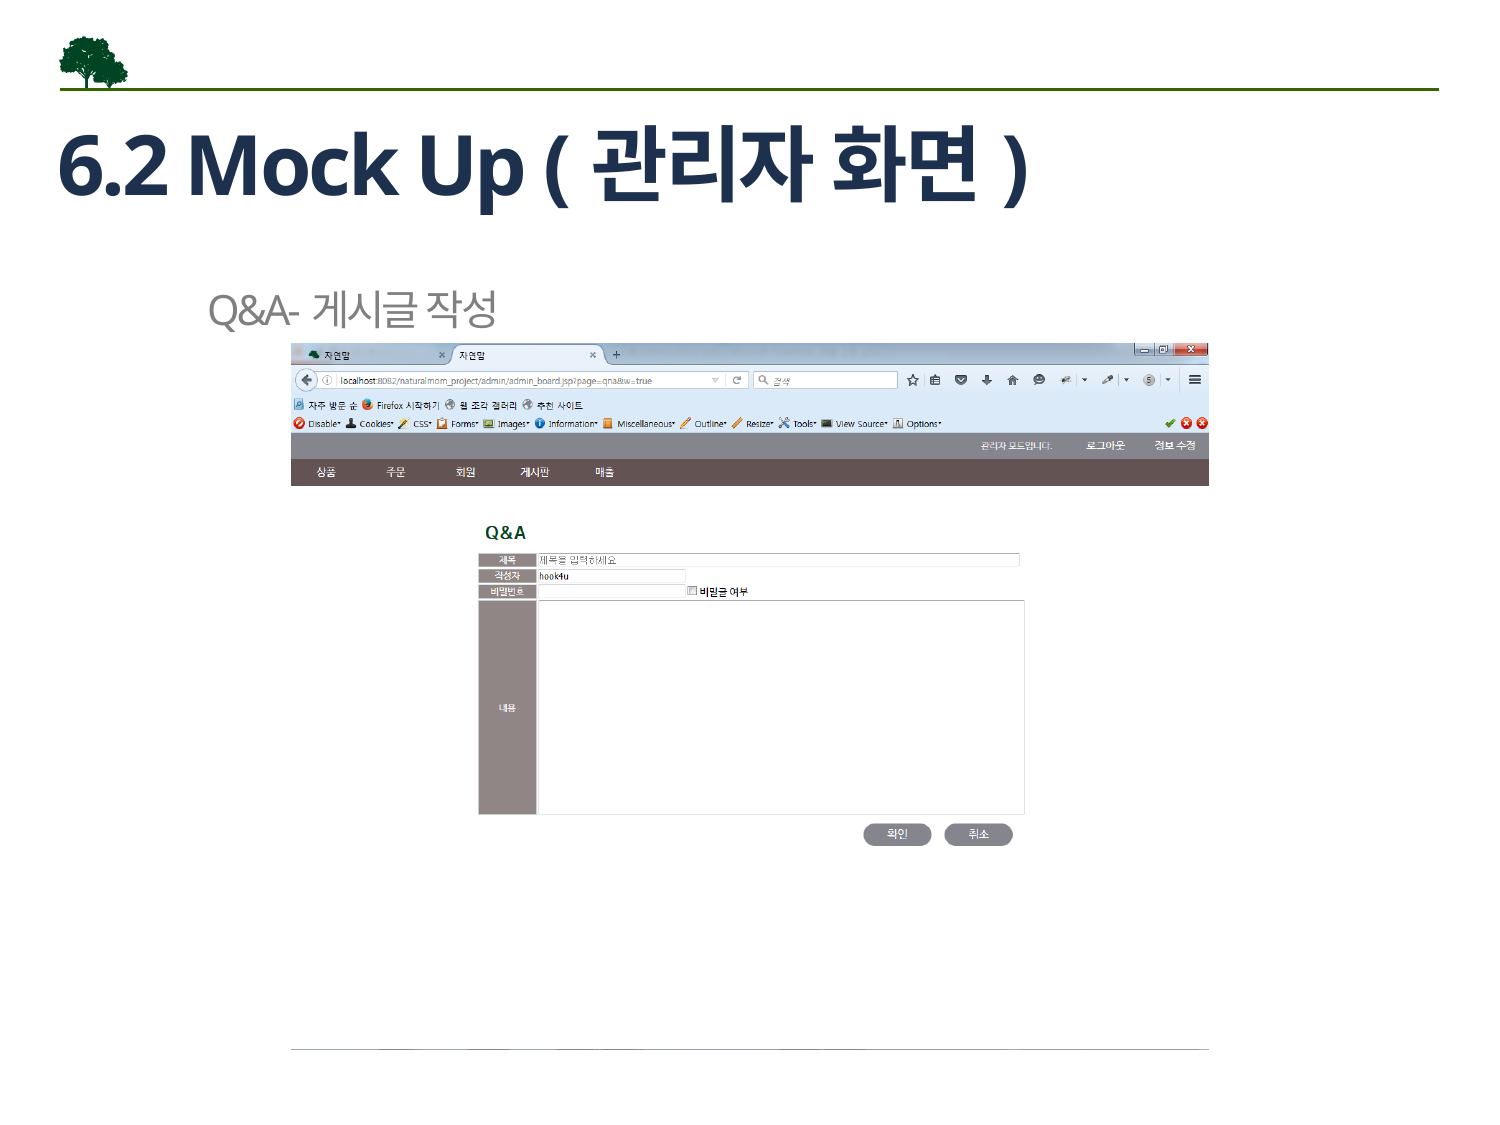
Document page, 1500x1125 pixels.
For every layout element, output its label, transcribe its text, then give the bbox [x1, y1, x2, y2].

text_box Q&A-게시글 작성 [192, 274, 1222, 344]
picture [291, 343, 1209, 1050]
picture [50, 22, 134, 87]
text_box 6.2 Mock Up (관리자 화면) [42, 87, 1416, 238]
